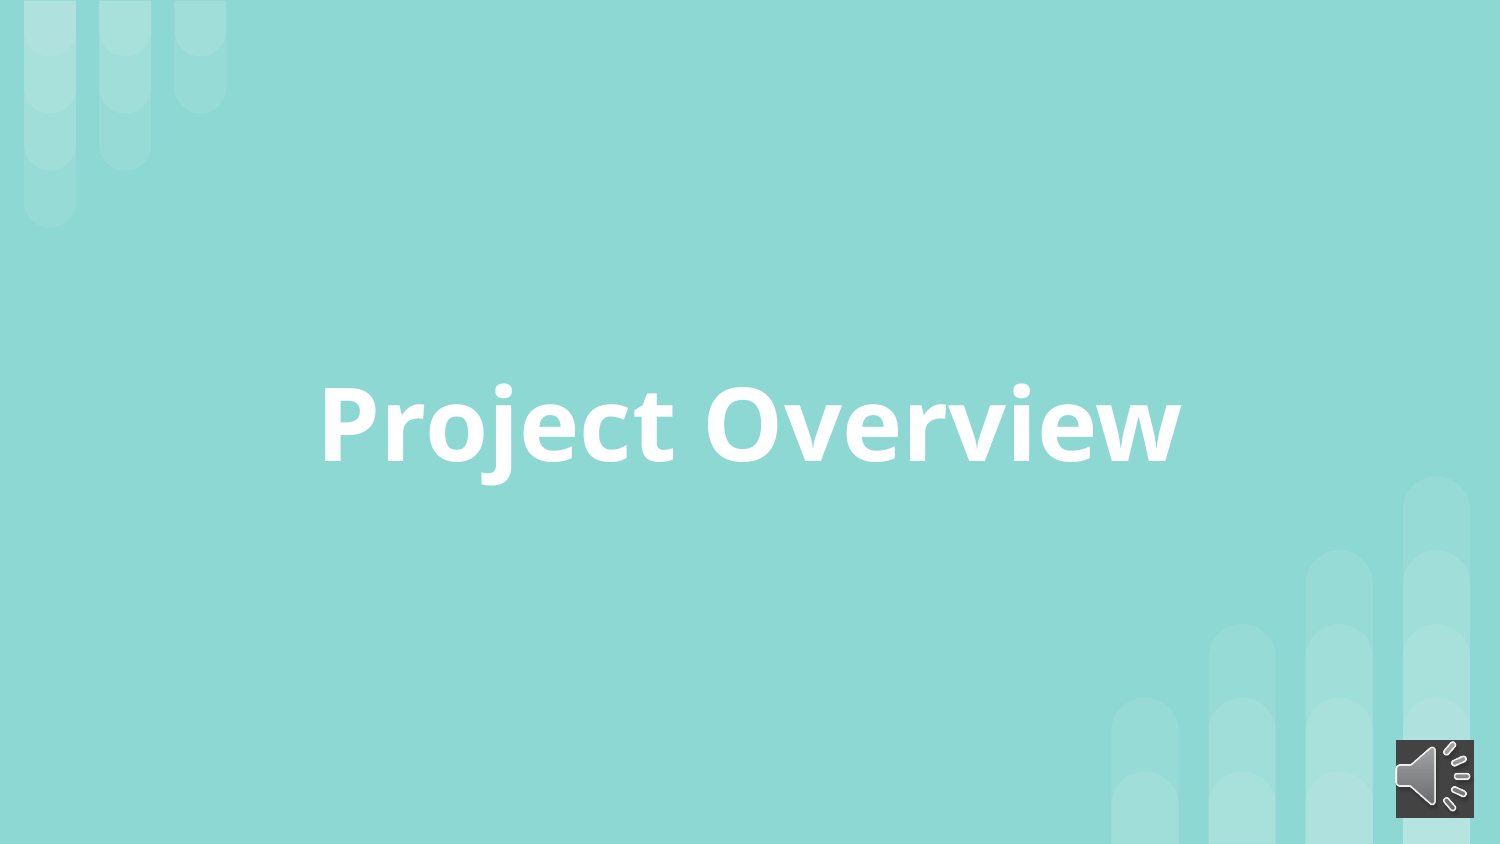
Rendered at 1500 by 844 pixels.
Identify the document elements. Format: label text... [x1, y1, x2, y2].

picture [1394, 738, 1476, 819]
title Project Overview [269, 268, 1231, 576]
